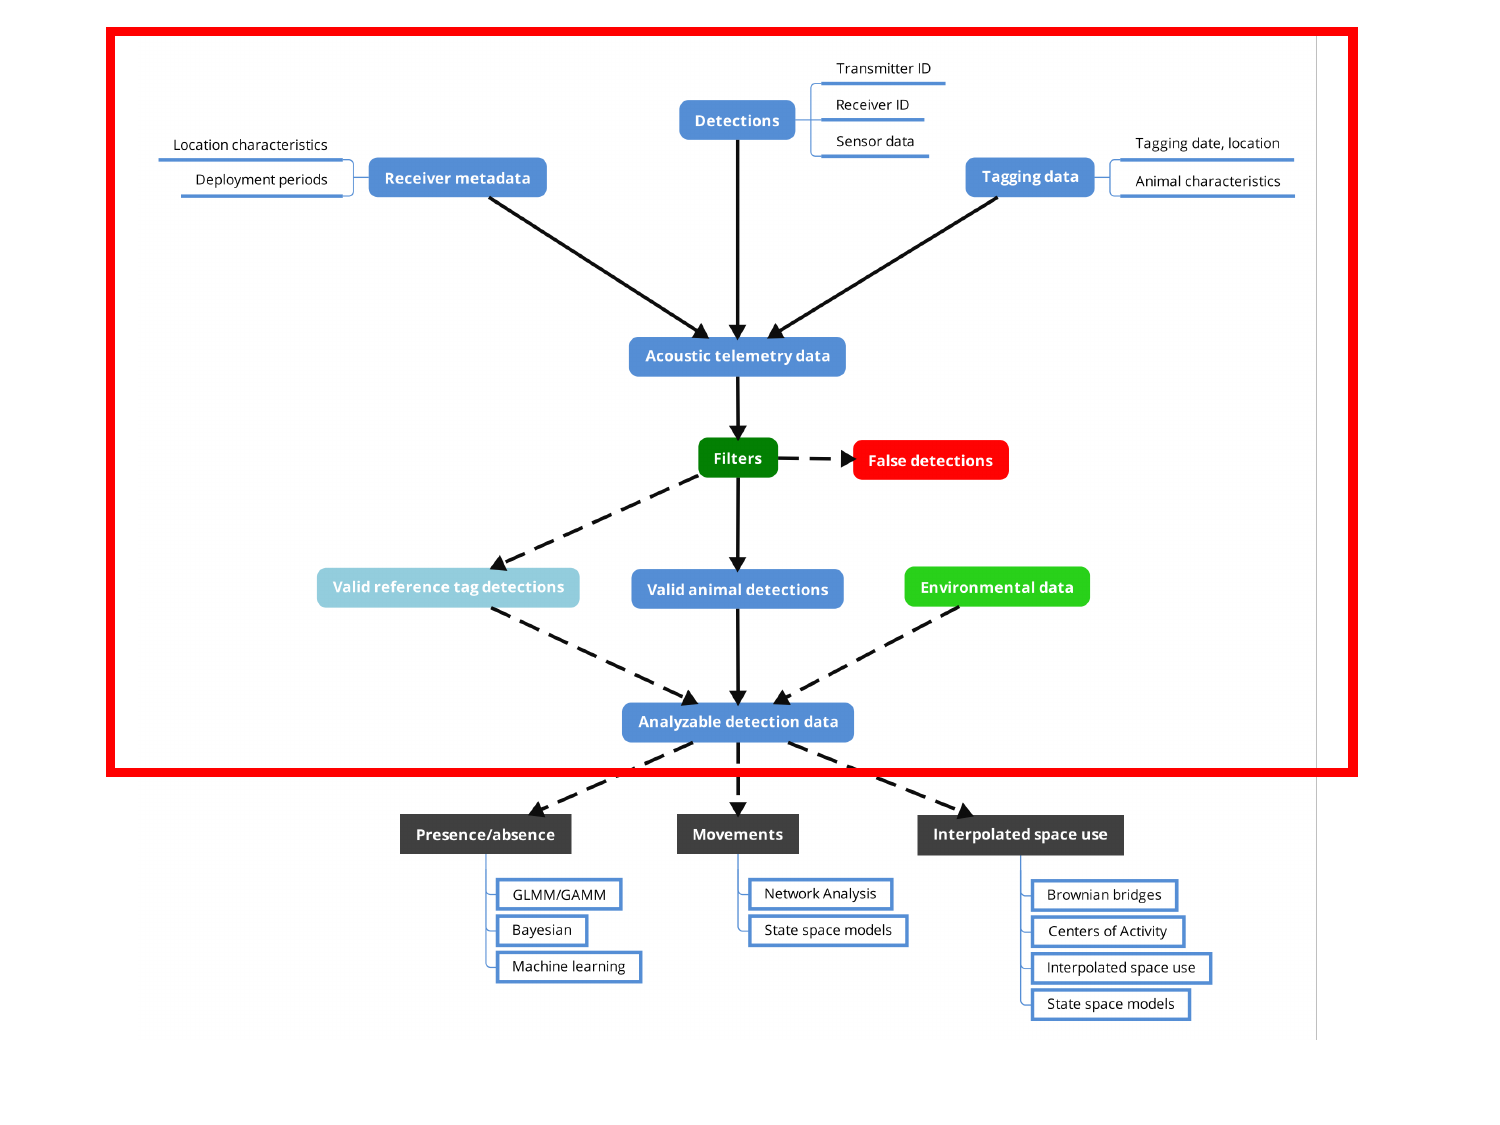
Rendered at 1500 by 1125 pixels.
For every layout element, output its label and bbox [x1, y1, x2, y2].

text_box [110, 30, 1354, 774]
picture [138, 31, 1327, 1046]
